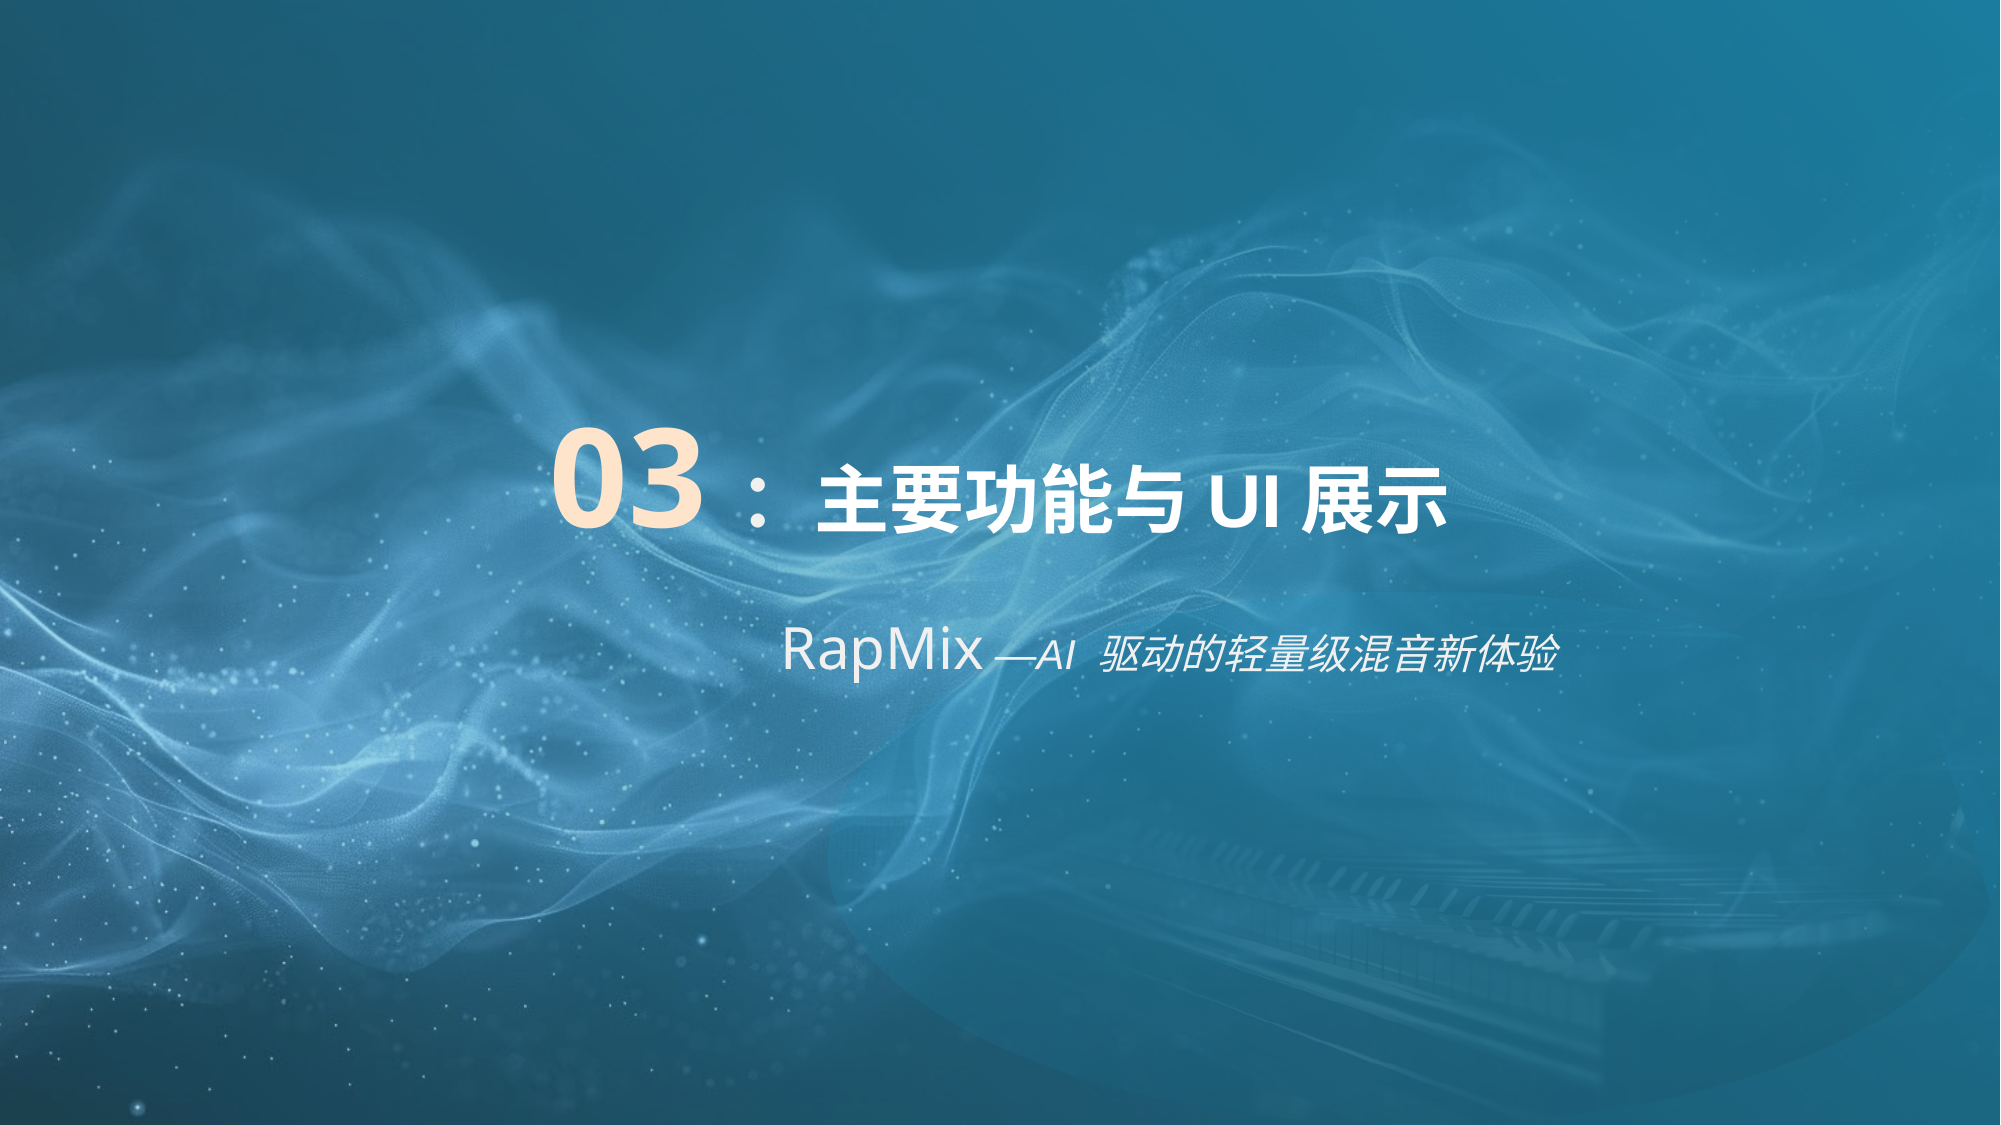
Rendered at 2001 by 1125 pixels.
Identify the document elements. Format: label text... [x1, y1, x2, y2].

text_box [0, 0, 2000, 1125]
subtitle RapMix —AI 驱动的轻量级混音新体验 [696, 590, 1572, 748]
title 03：主要功能与UI展示 [525, 371, 1475, 563]
